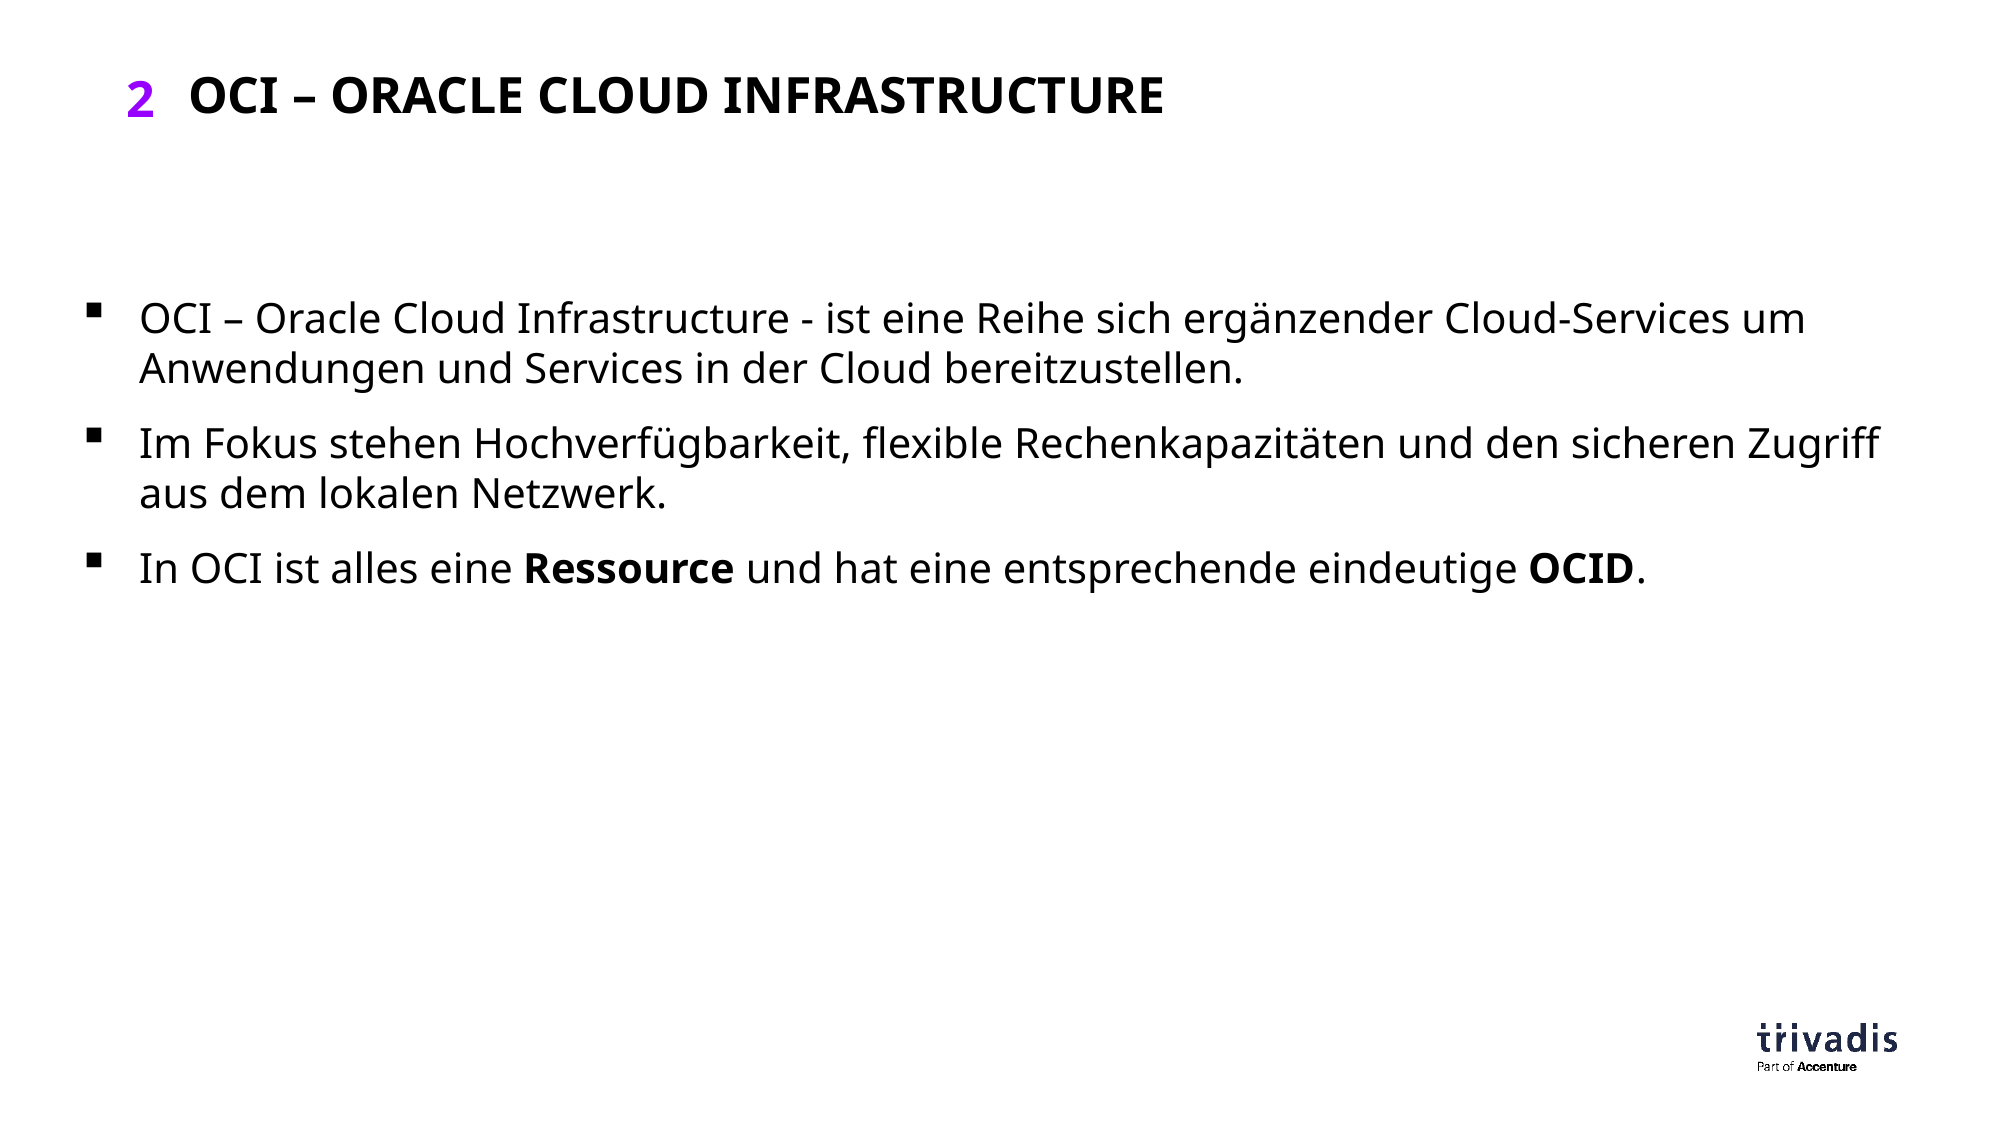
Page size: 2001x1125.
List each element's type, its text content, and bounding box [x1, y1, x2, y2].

list OCI – Oracle Cloud Infrastructure - ist eine Reihe sich ergänzender Cloud-Services um Anwendungen und Services in der Cloud bereitzustellen. Im Fokus stehen Hochverfügbarkeit, flexible Rechenkapazitäten und den sicheren Zugriff aus dem lokalen Netzwerk. In OCI ist alles eine Ressource und hat eine entsprechende eindeutige OCID. [65, 284, 1933, 1062]
picture [1757, 1062, 1897, 1071]
title OCI – oracle cloud infrastructure [170, 63, 1933, 136]
